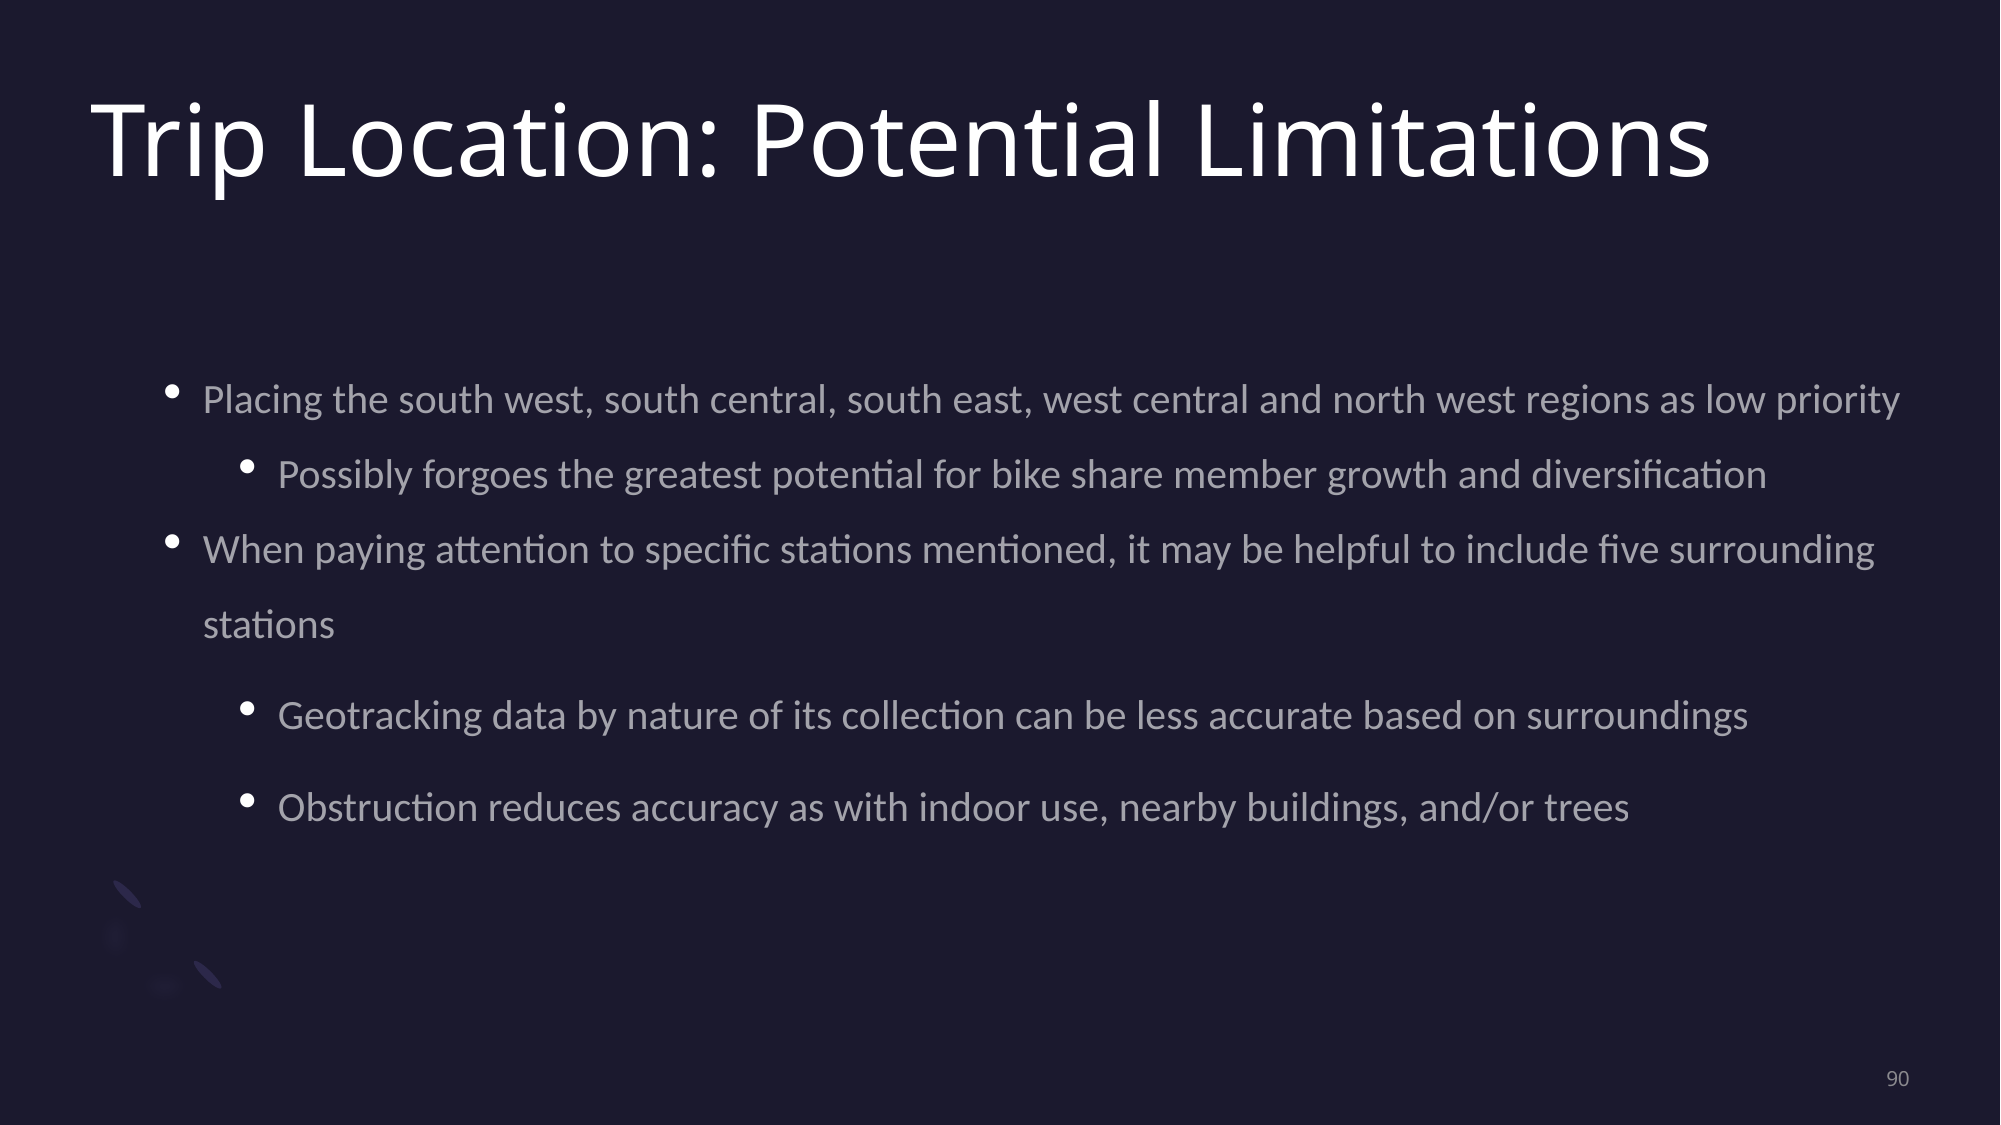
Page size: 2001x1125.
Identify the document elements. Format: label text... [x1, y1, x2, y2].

title Trip Location: Potential Limitations [90, 90, 1910, 309]
list Placing the south west, south central, south east, west central and north west regions as low priority Possibly forgoes the greatest potential for bike share member growth and diversification When paying attention to specific stations mentioned, it may be helpful to include five surrounding stations Geotracking data by nature of its collection can be less accurate based on surroundings Obstruction reduces accuracy as with indoor use, nearby buildings, and/or trees [90, 346, 1910, 1000]
slide_number 90 [1632, 1067, 1910, 1093]
